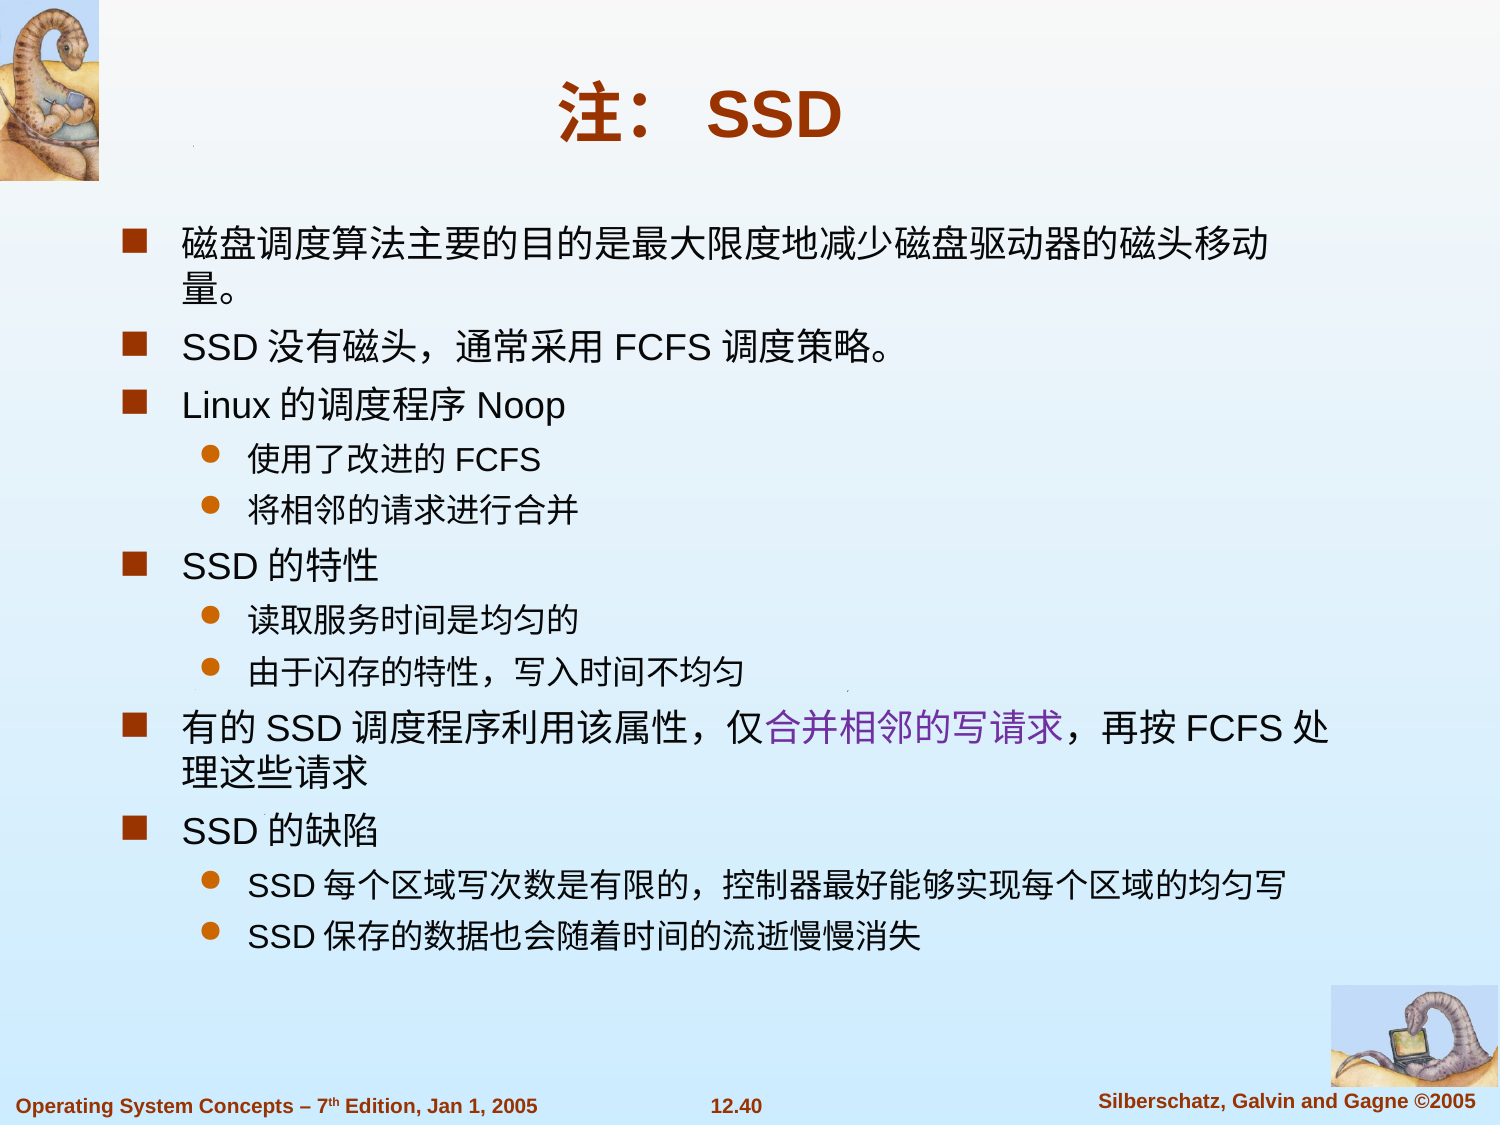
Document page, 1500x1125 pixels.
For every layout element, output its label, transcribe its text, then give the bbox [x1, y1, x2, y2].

title 注：SSD [305, 74, 1094, 159]
picture [0, 0, 99, 181]
list 磁盘调度算法主要的目的是最大限度地减少磁盘驱动器的磁头移动量。 SSD没有磁头，通常采用FCFS调度策略。 Linux的调度程序Noop 使用了改进的FCFS 将相邻的请求进行合并 SSD的特性 读取服务时间是均匀的 由于闪存的特性，写入时间不均匀 有的SSD调度程序利用该属性，仅合并相邻的写请求，再按FCFS处理这些请求 SSD的缺陷 SSD每个区域写次数是有限的，控制器最好能够实现每个区域的均匀写 SSD保存的数据也会随着时间的流逝慢慢消失 [110, 212, 1350, 1061]
picture [1331, 985, 1498, 1087]
